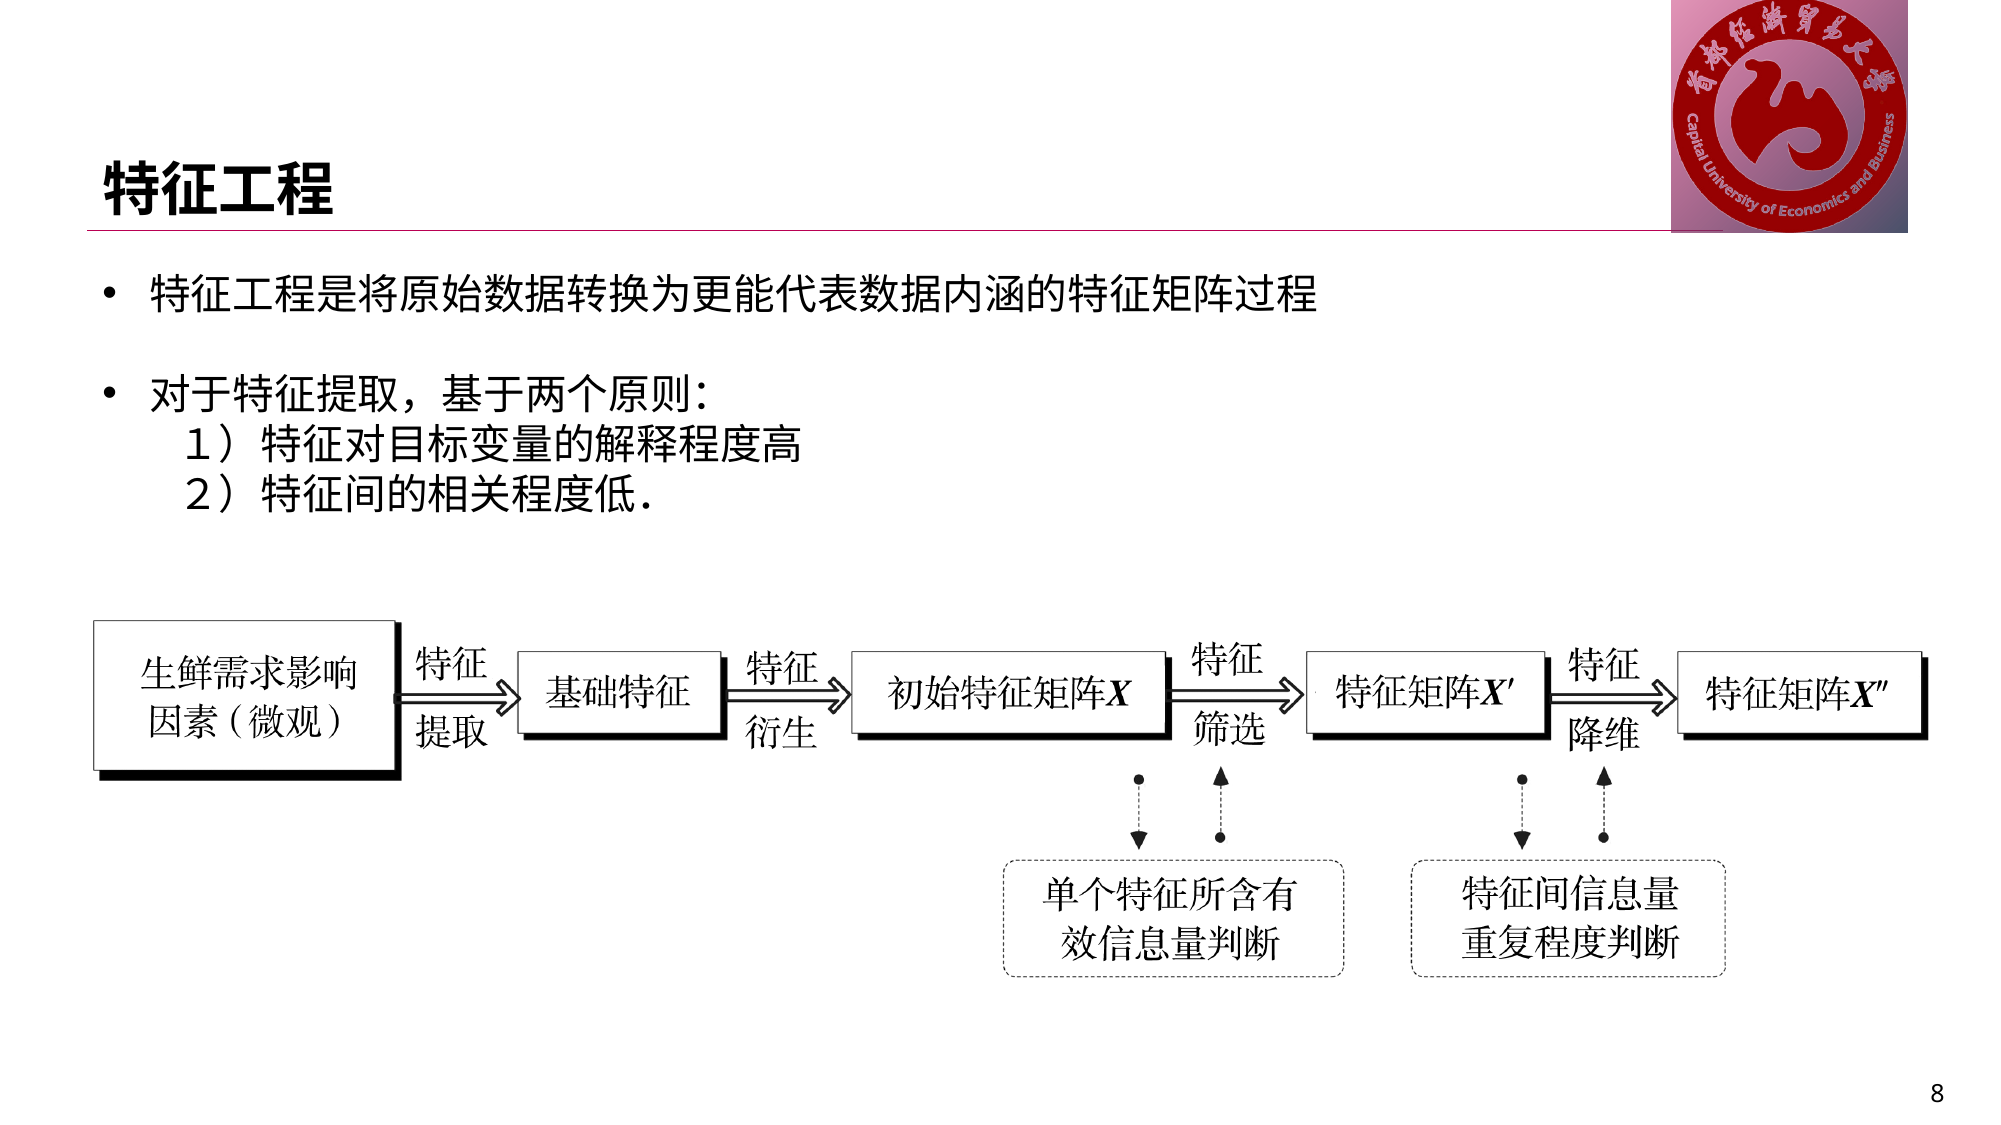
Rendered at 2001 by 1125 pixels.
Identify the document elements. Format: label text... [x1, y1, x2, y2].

picture [87, 608, 1936, 983]
text_box 特征工程是将原始数据转换为更能代表数据内涵的特征矩阵过程 对于特征提取，基于两个原则： １）特征对目标变量的解释程度高 ２）特征间的相关程度低． [87, 260, 1710, 579]
text_box 特征工程 [87, 144, 516, 230]
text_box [1671, 0, 1908, 234]
